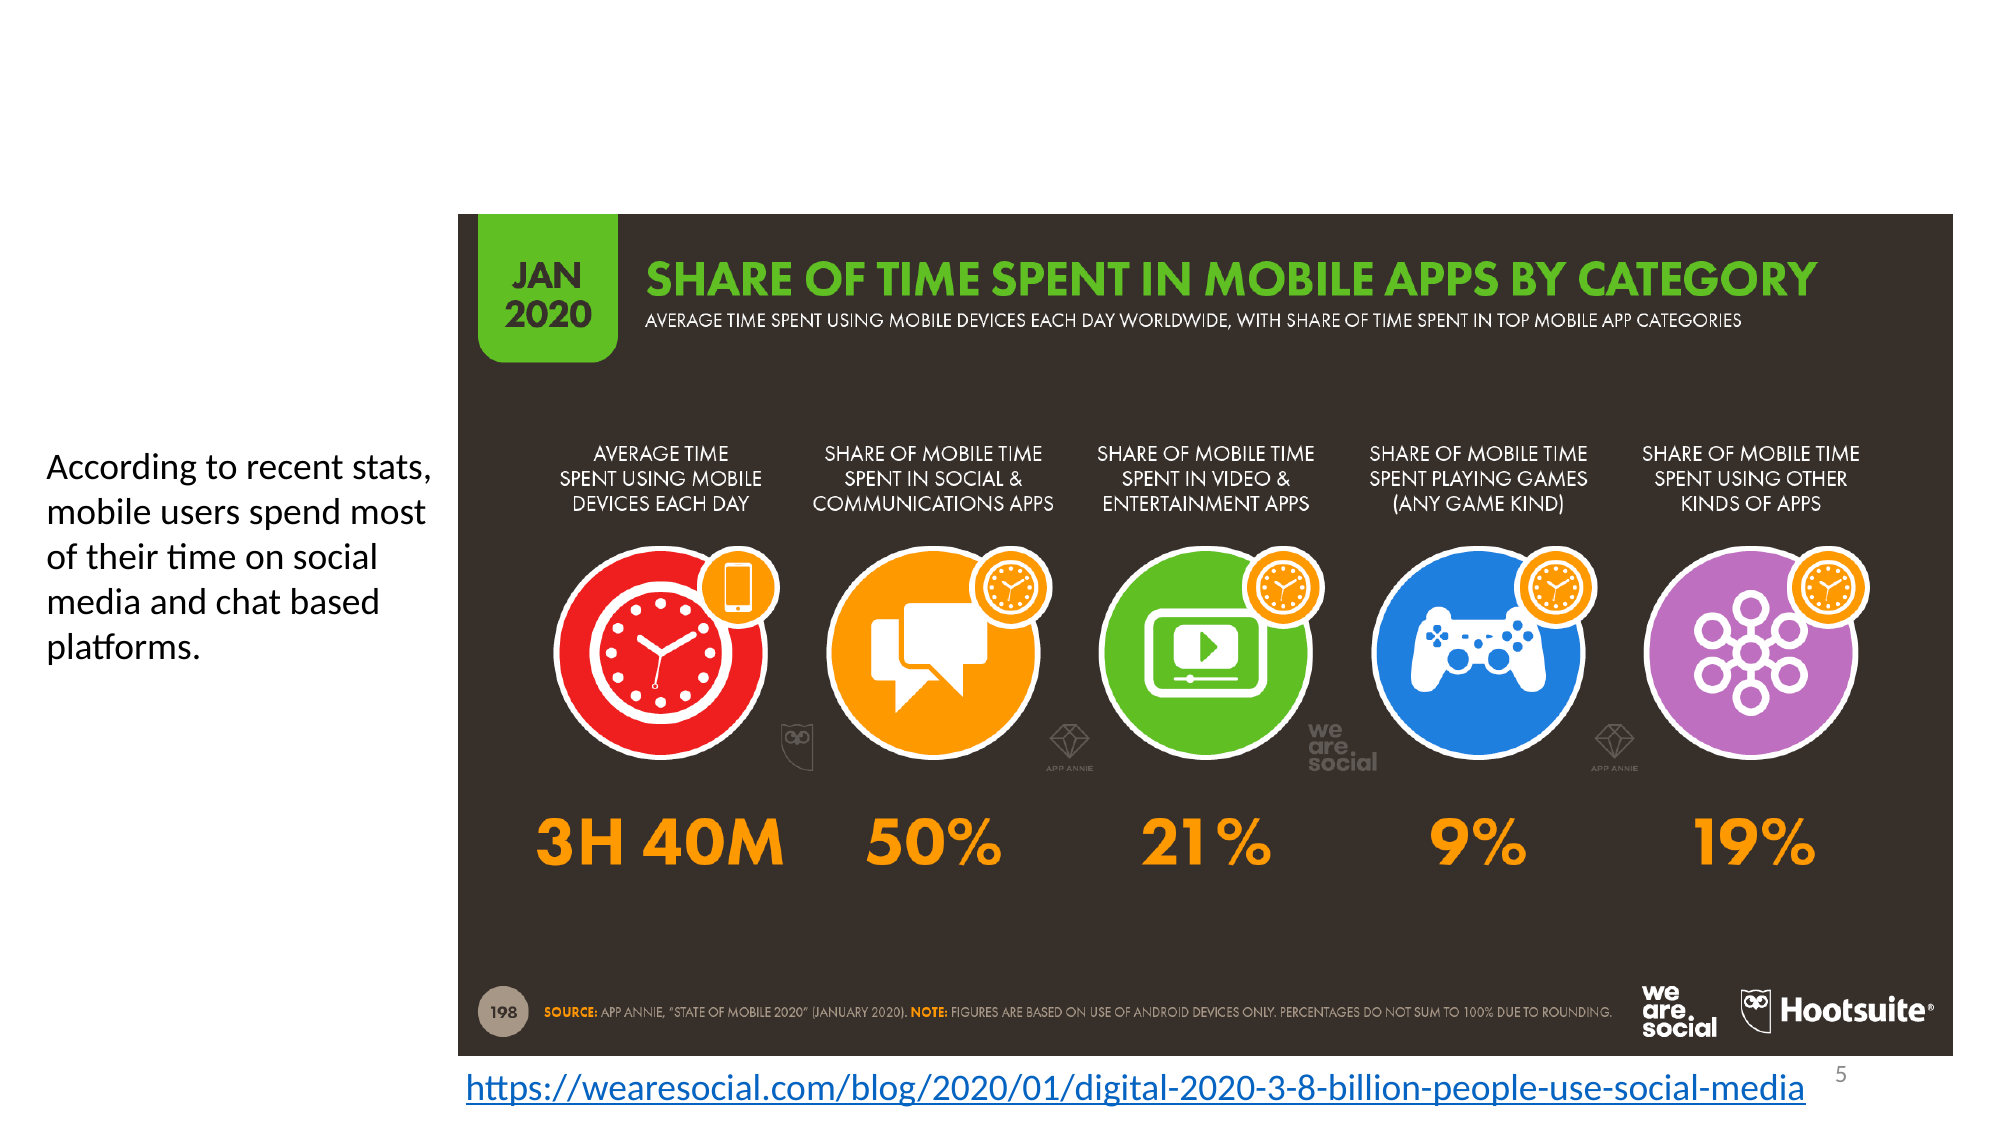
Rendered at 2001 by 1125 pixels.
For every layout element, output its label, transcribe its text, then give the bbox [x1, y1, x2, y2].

text_box https://wearesocial.com/blog/2020/01/digital-2020-3-8-billion-people-use-social-media [450, 1055, 1822, 1116]
slide_number 5 [1412, 1056, 1863, 1103]
text_box According to recent stats, mobile users spend most of their time on social media and chat based platforms. [31, 434, 458, 675]
picture [458, 214, 1953, 1056]
